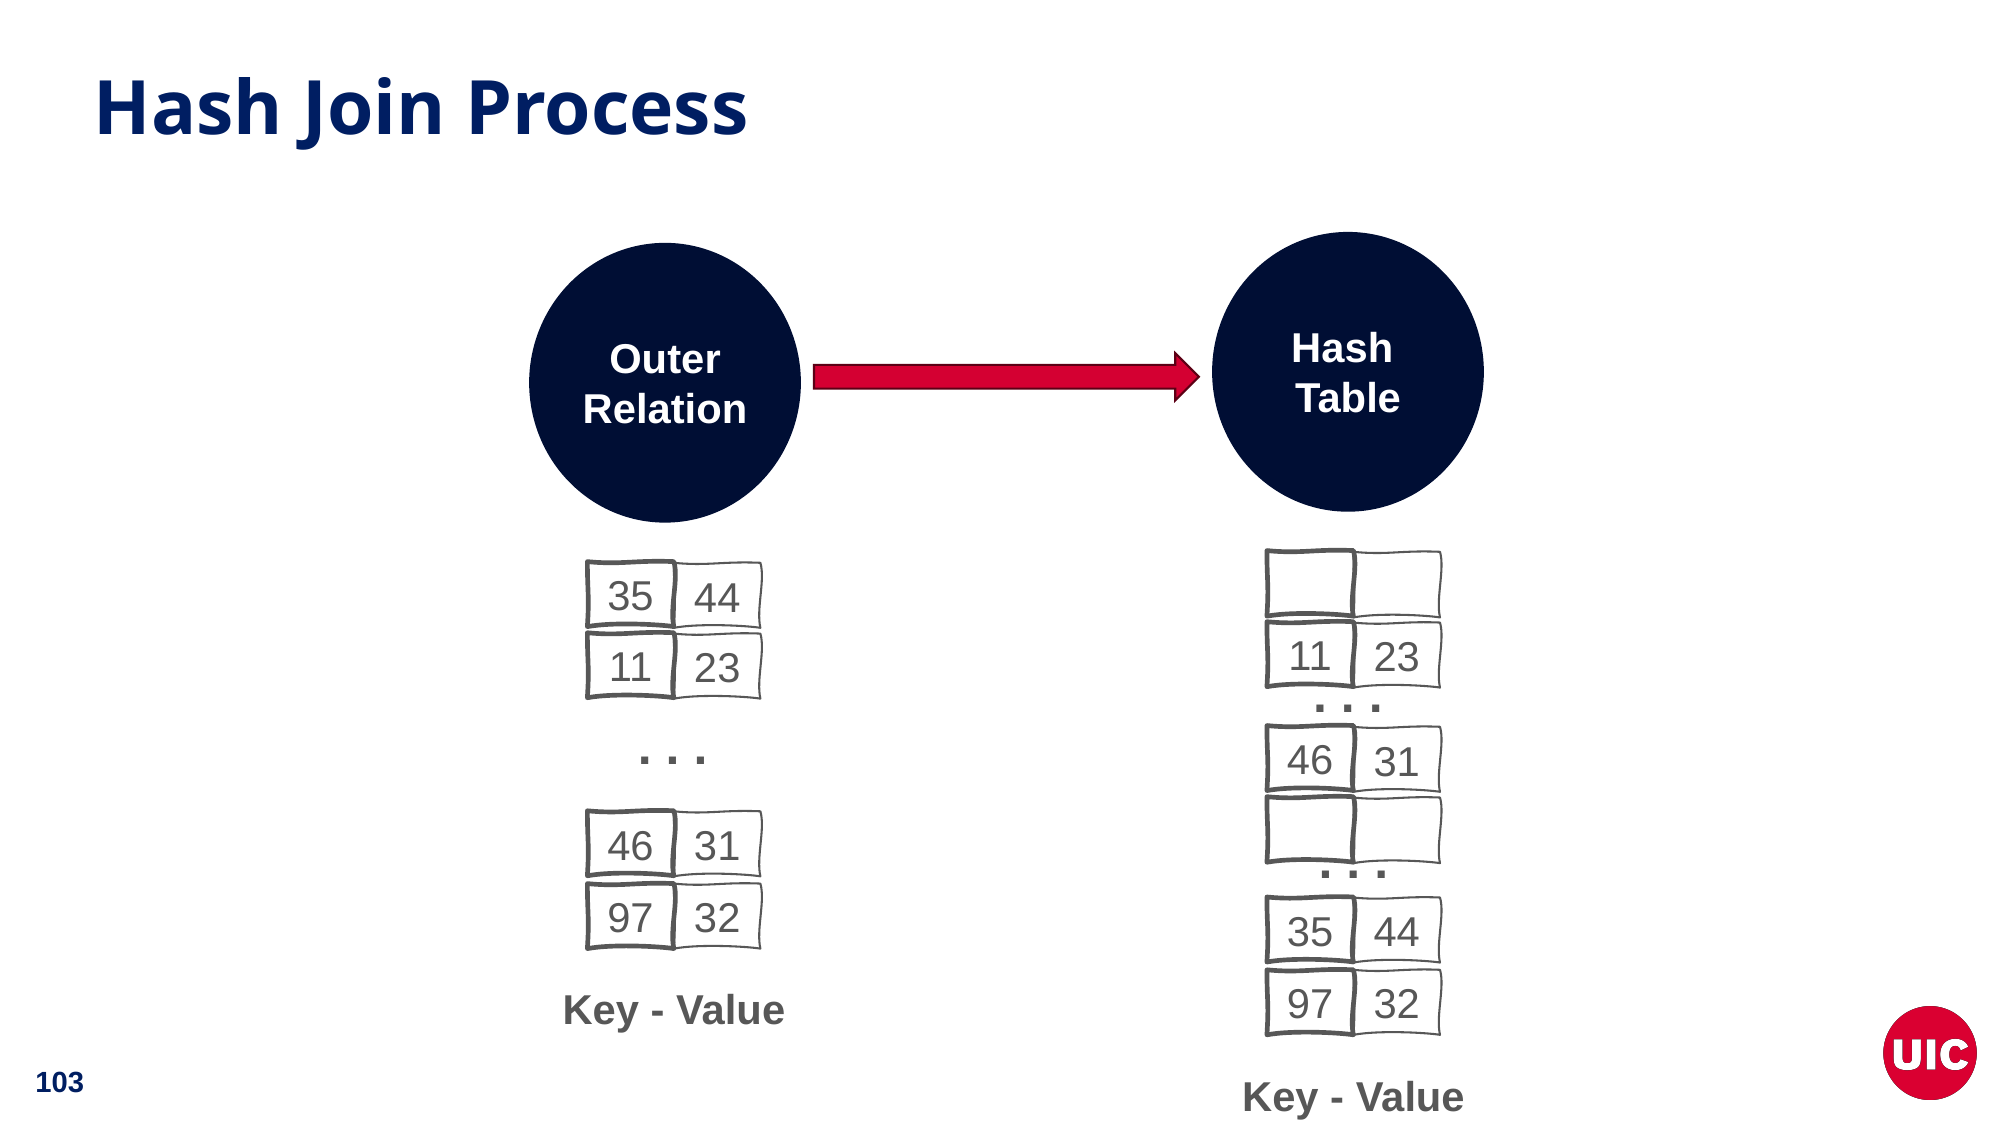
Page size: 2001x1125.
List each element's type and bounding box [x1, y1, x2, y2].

text_box [1266, 969, 1442, 1035]
text_box [514, 975, 834, 1041]
text_box [516, 230, 1498, 524]
text_box [611, 706, 734, 782]
text_box [1266, 621, 1442, 792]
text_box [1266, 550, 1442, 618]
text_box [1266, 796, 1442, 963]
title [93, 70, 1907, 204]
picture [1880, 1004, 1980, 1102]
text_box [587, 561, 762, 628]
text_box [587, 883, 762, 949]
text_box [587, 632, 762, 699]
text_box [1194, 1061, 1513, 1125]
text_box [587, 810, 762, 877]
